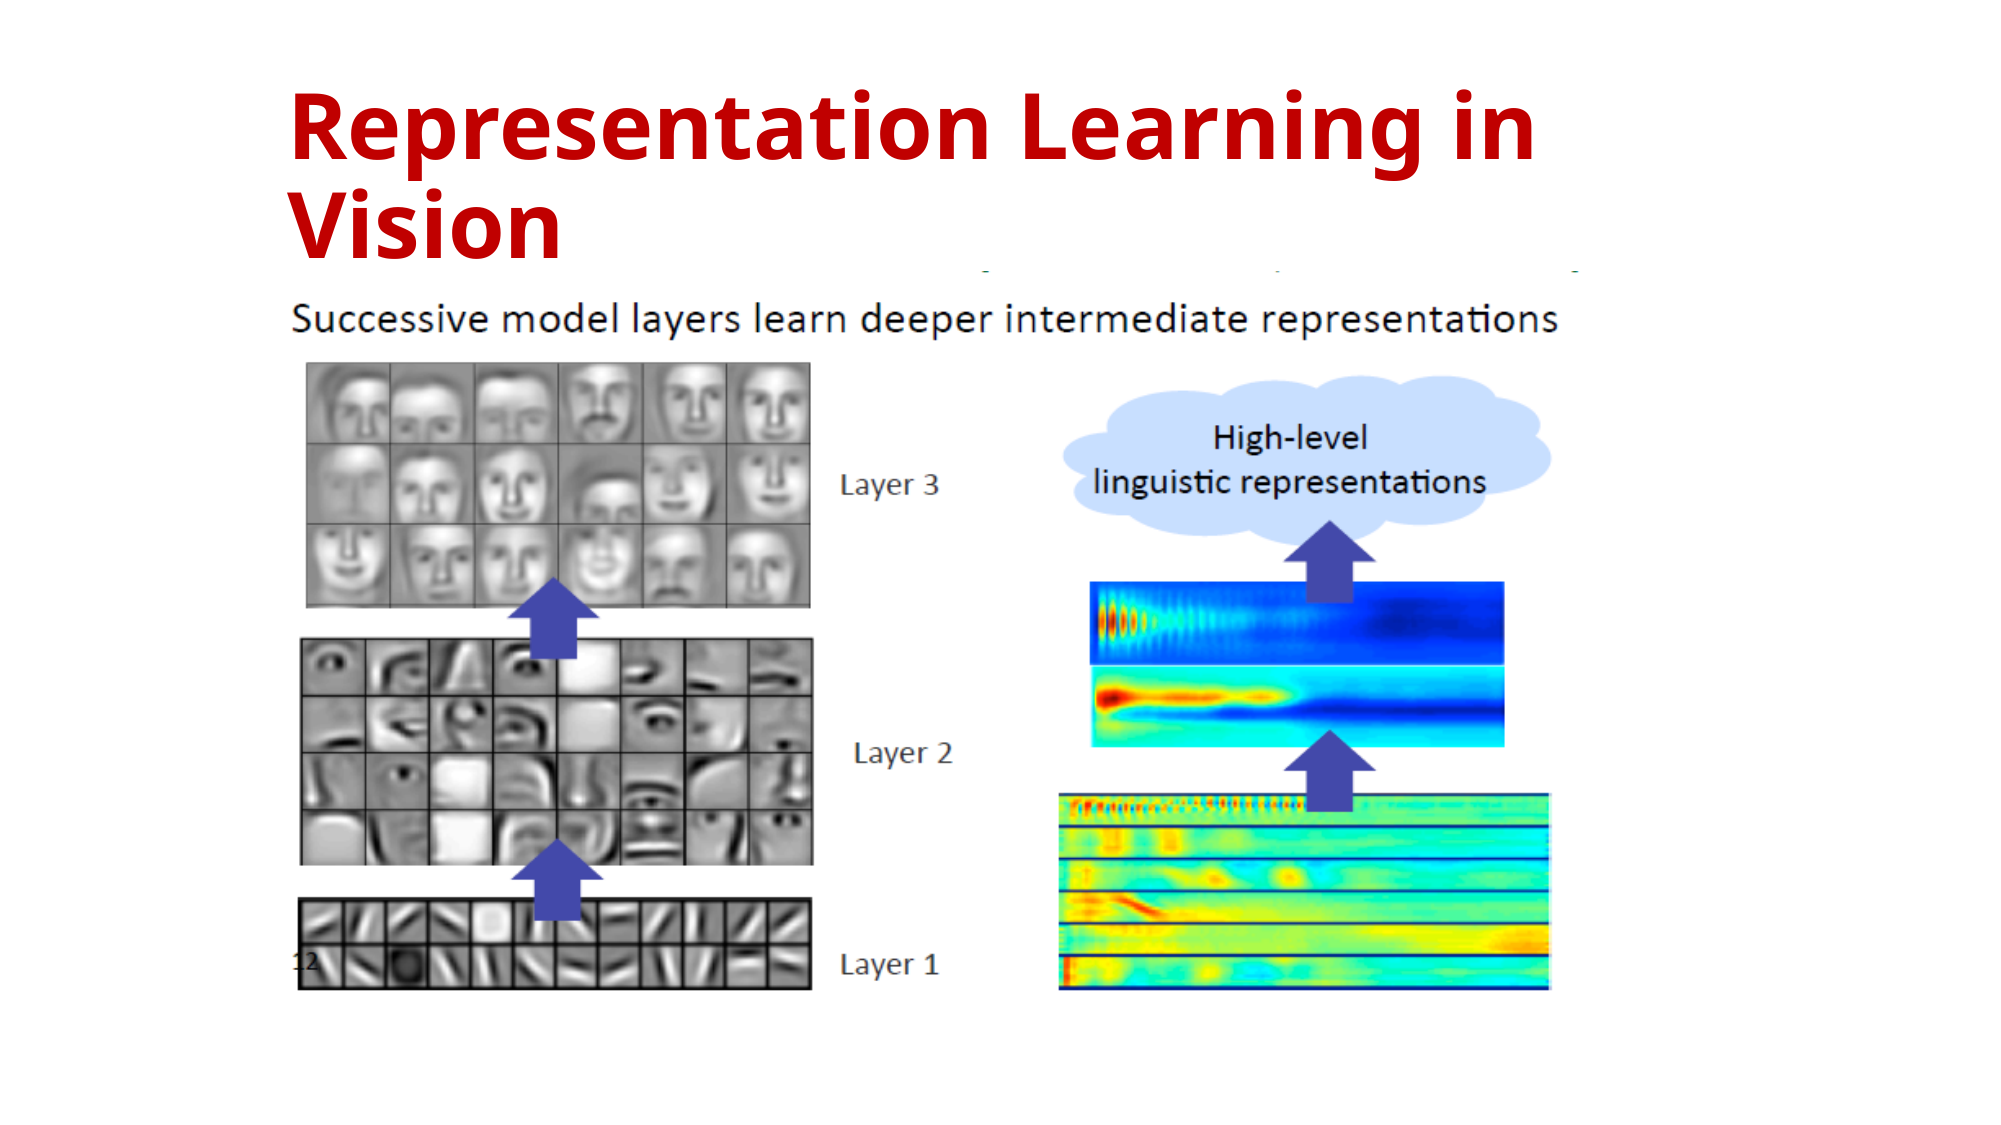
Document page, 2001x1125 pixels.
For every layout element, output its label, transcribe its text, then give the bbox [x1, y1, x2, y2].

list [272, 271, 1596, 1010]
title Representation Learning in Vision [272, 87, 1728, 272]
